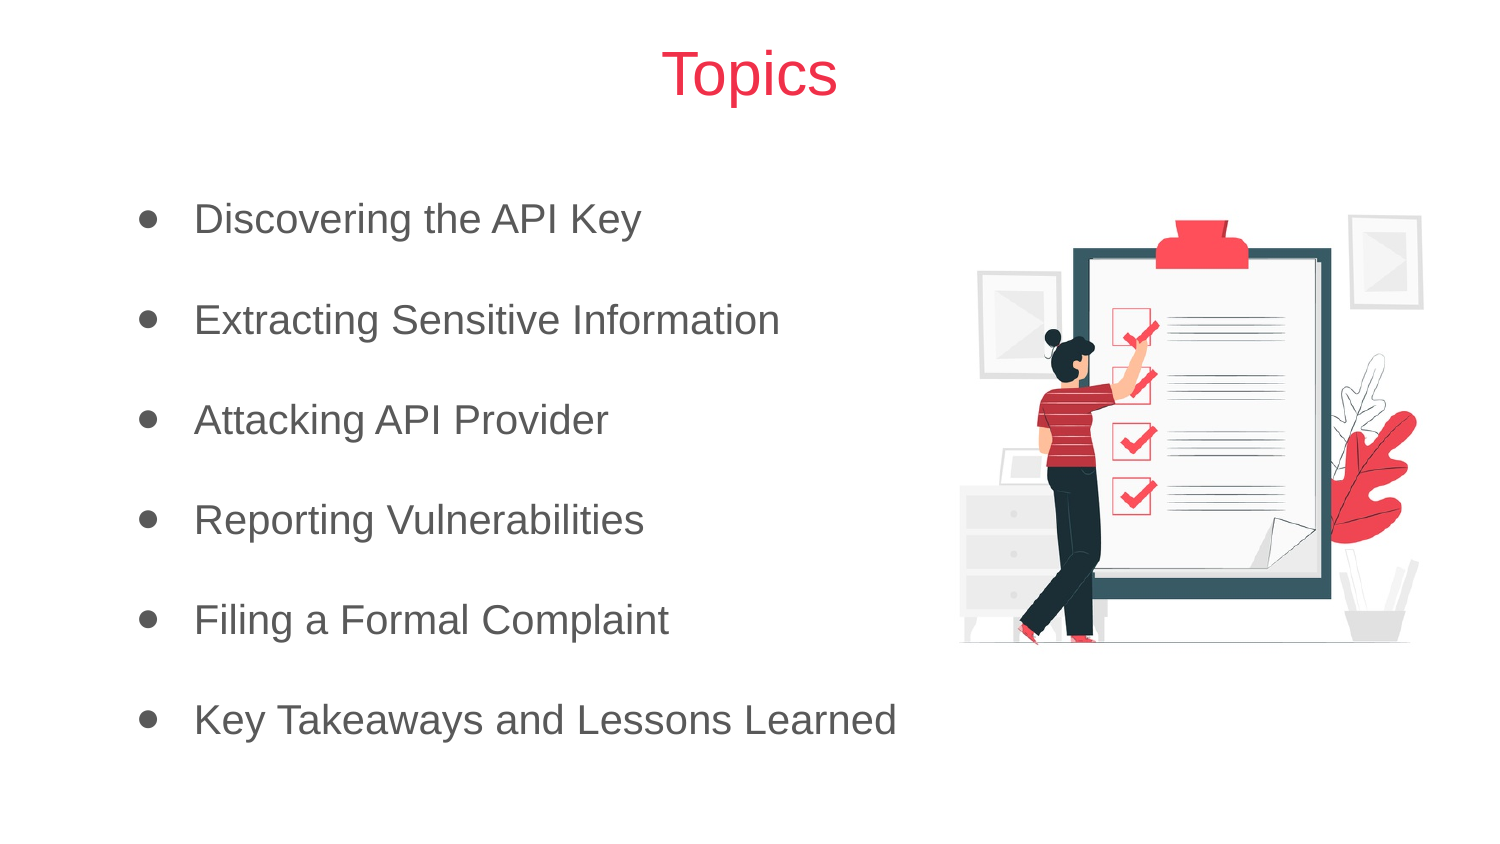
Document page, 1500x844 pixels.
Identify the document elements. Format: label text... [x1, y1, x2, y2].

text_box Discovering the API Key Extracting Sensitive Information Attacking API Provider Reporting Vulnerabilities Filing a Formal Complaint Key Takeaways and Lessons Learned [103, 177, 954, 819]
text_box Topics [0, 0, 1500, 141]
picture [926, 167, 1458, 696]
